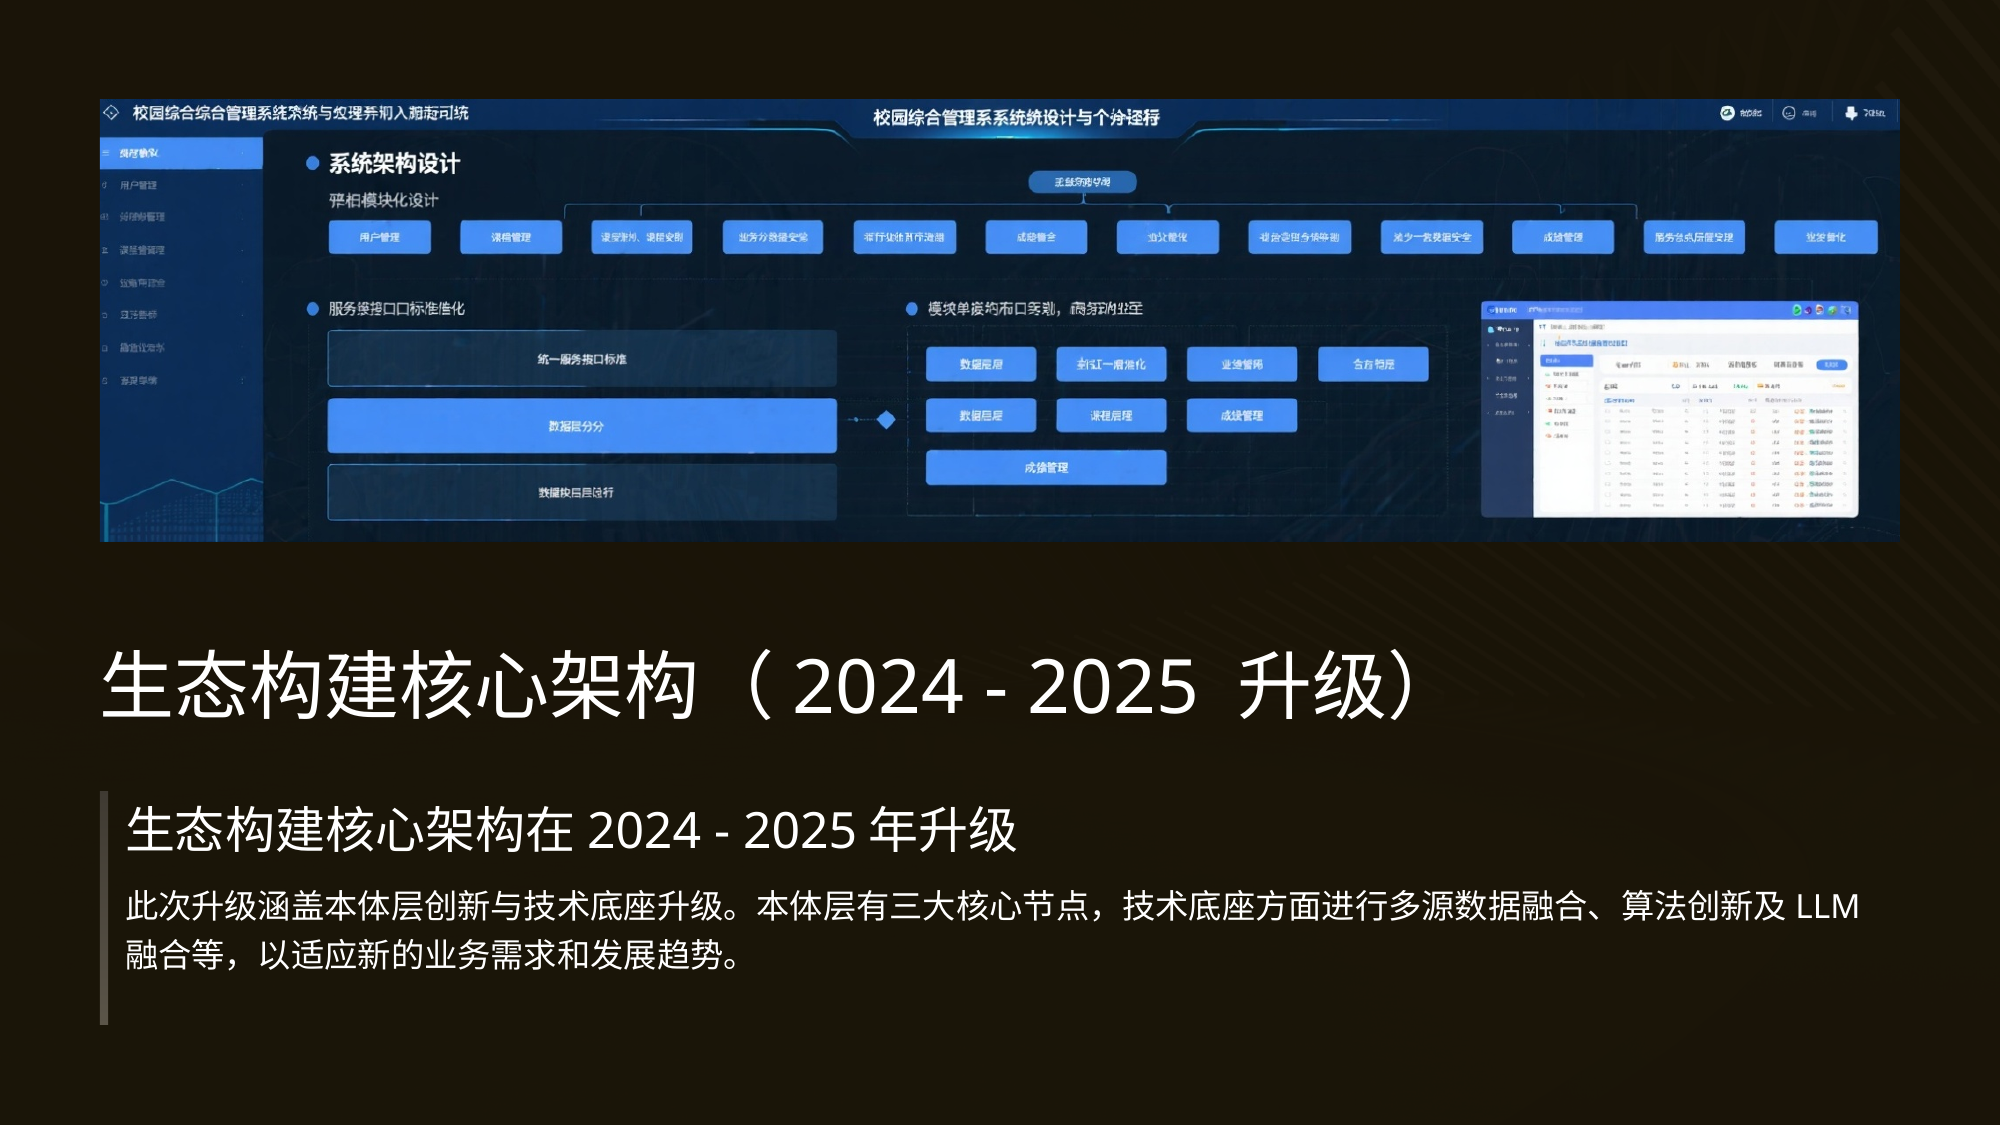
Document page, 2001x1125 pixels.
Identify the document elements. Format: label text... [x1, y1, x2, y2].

list 此次升级涵盖本体层创新与技术底座升级。本体层有三大核心节点，技术底座方面进行多源数据融合、算法创新及LLM融合等，以适应新的业务需求和发展趋势。 [125, 875, 1900, 1025]
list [99, 99, 1901, 543]
list [99, 791, 109, 1025]
list 生态构建核心架构在2024 - 2025年升级 [125, 791, 1900, 859]
title 生态构建核心架构（2024 - 2025 升级） [99, 629, 1900, 730]
